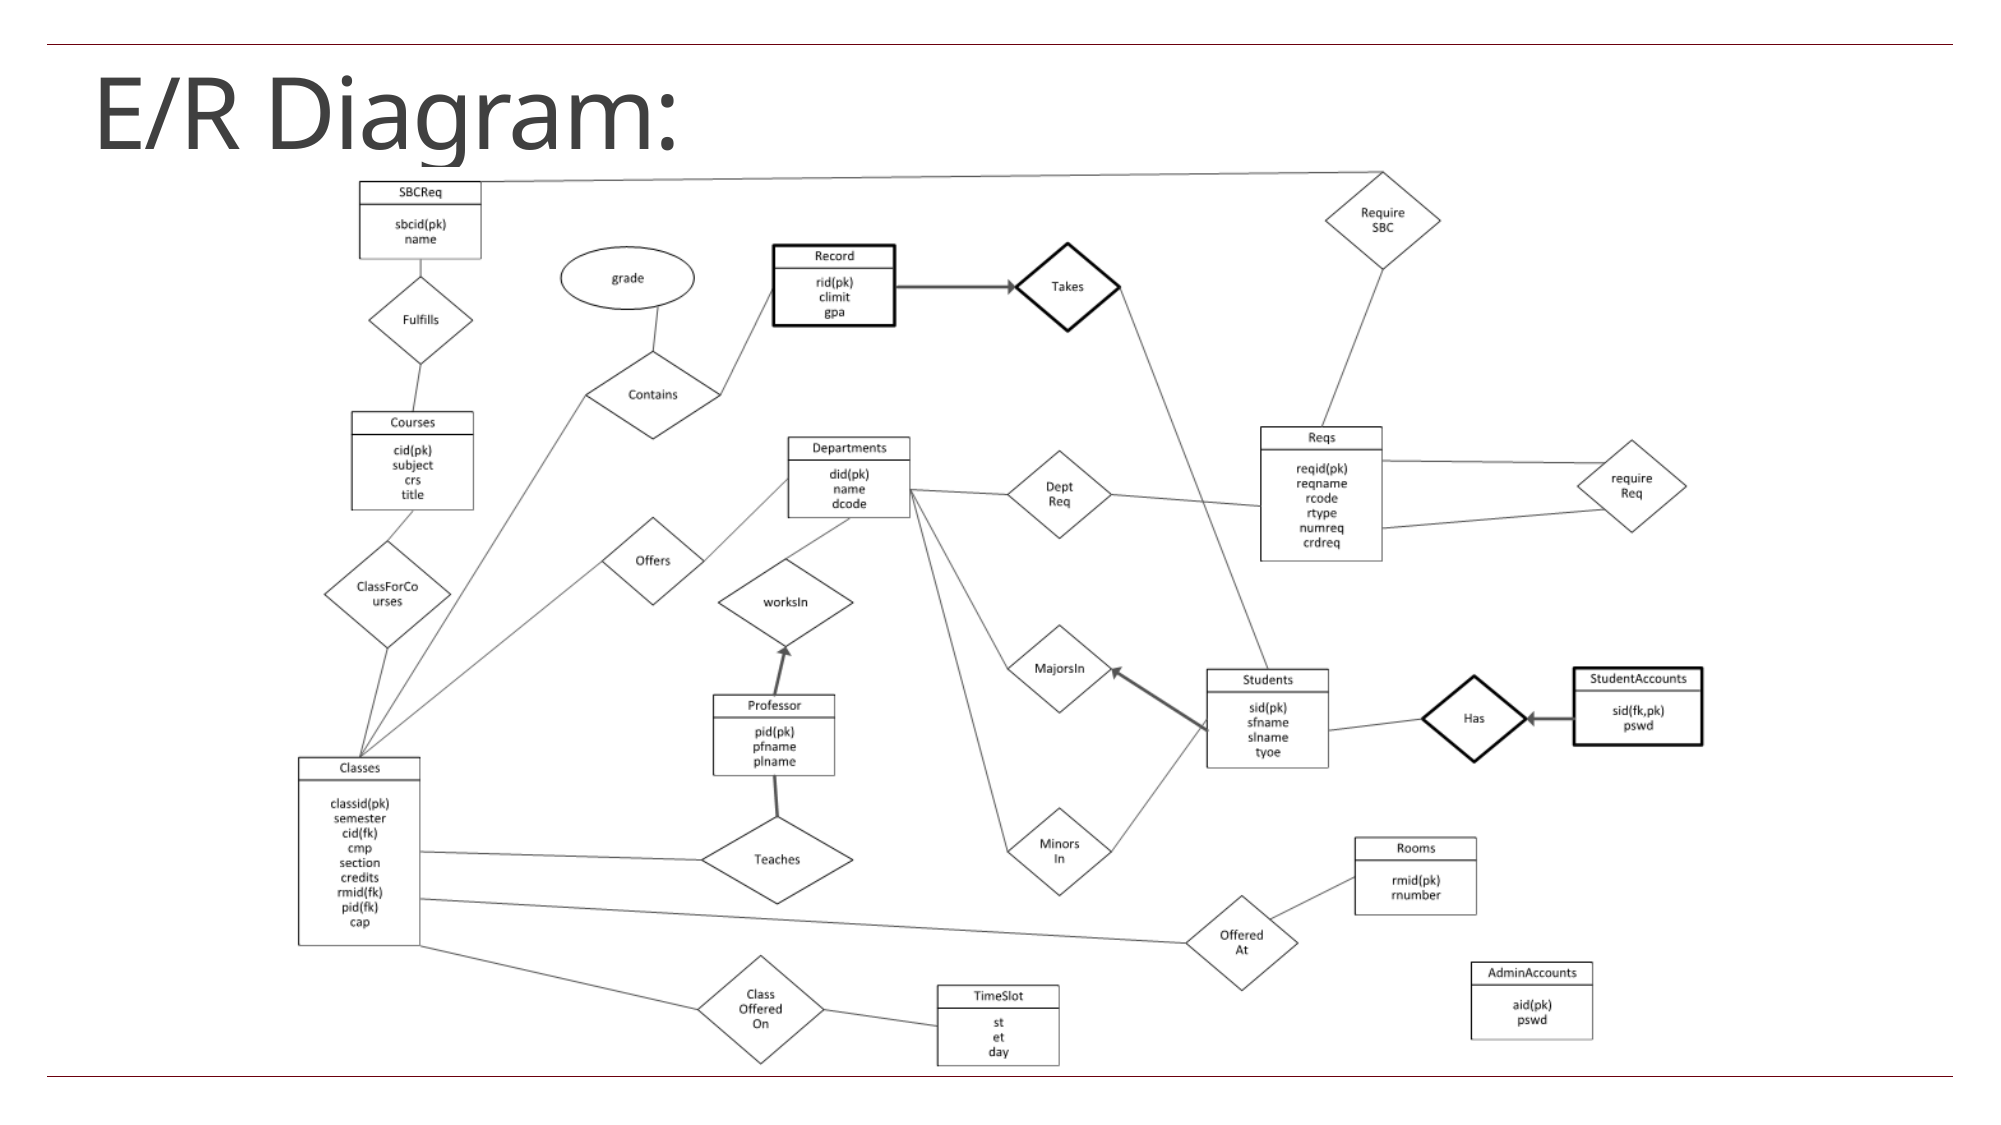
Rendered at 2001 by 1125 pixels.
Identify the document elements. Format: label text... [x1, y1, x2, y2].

picture [293, 167, 1707, 1069]
text_box E/R Diagram: [76, 45, 721, 177]
